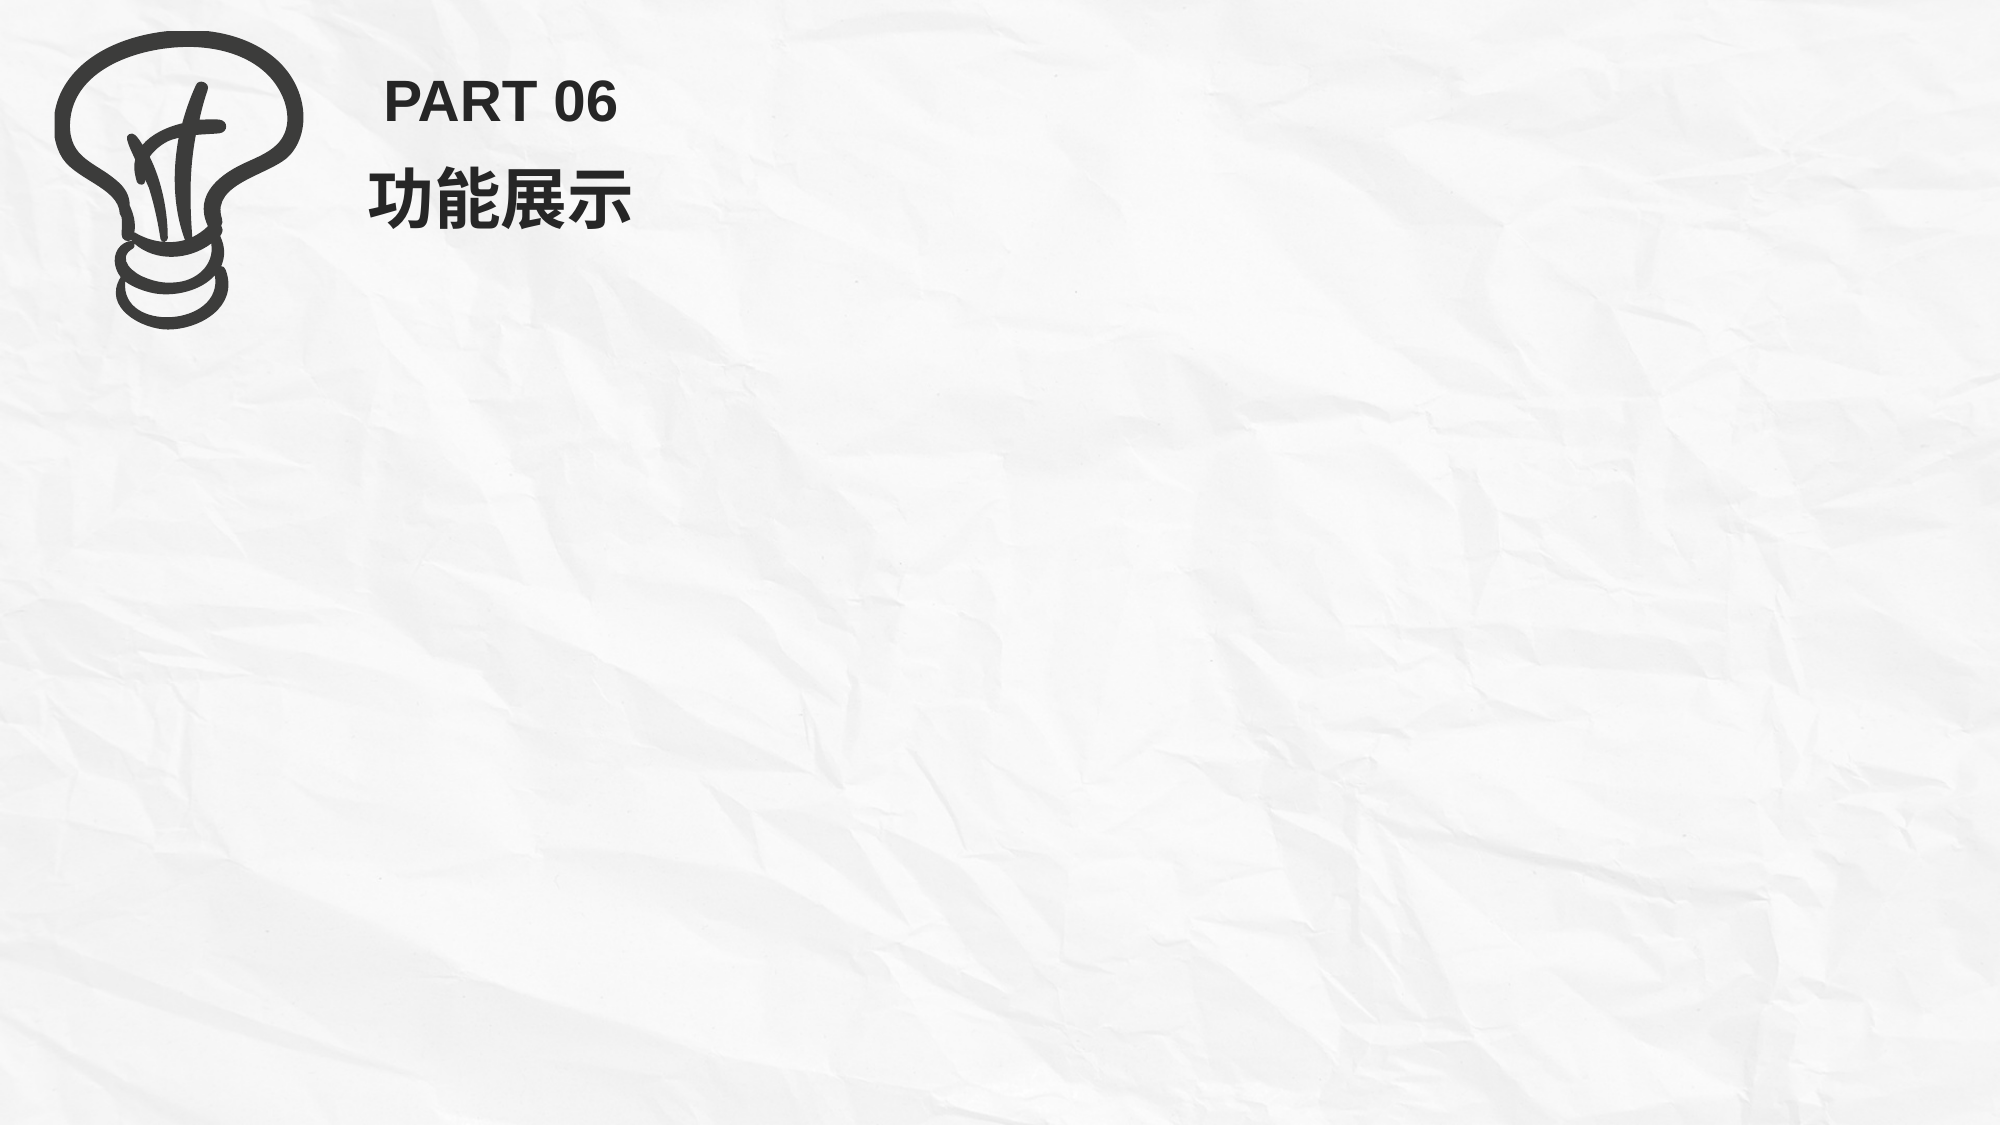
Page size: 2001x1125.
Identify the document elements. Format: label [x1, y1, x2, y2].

picture [54, 31, 305, 330]
text_box [148, 41, 1634, 849]
